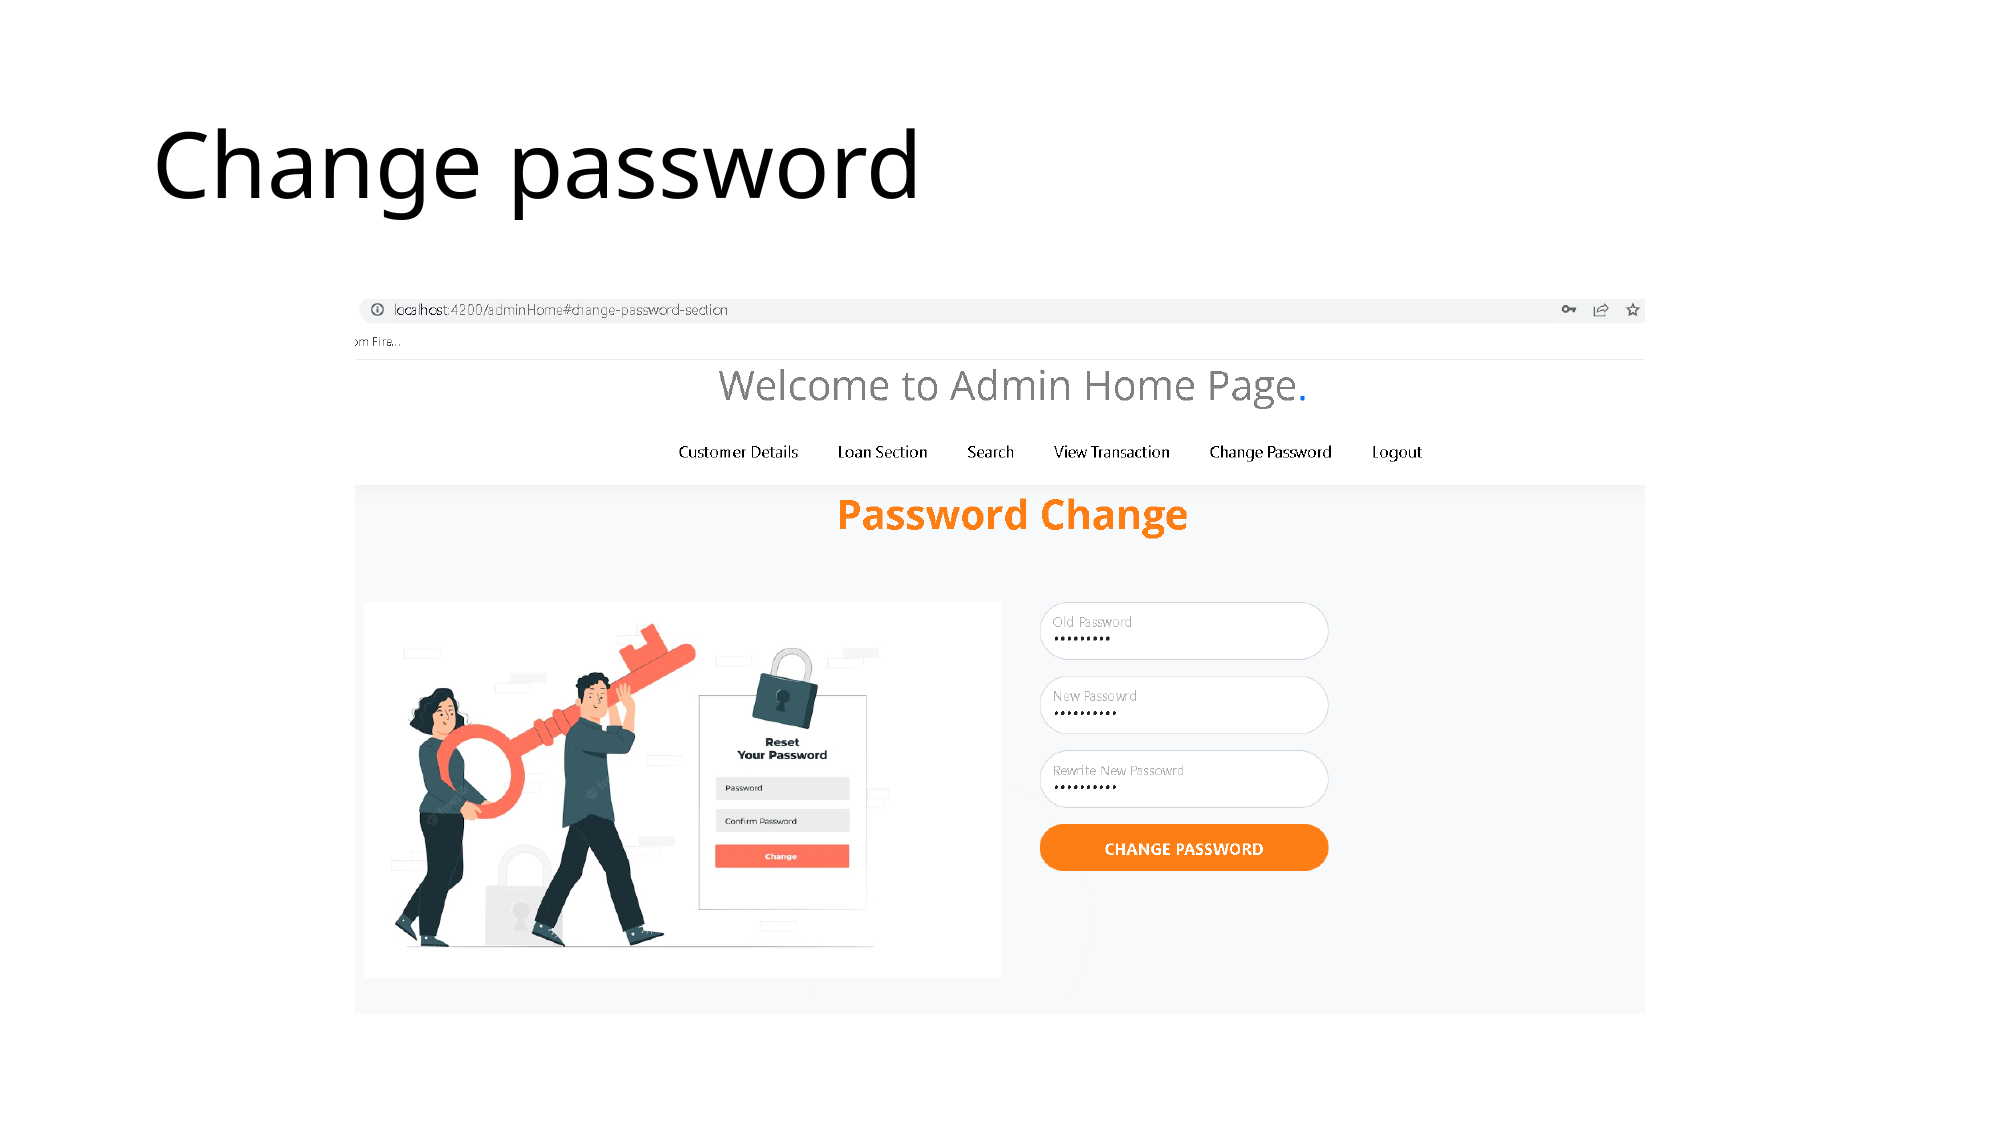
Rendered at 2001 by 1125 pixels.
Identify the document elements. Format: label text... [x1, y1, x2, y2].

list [355, 299, 1645, 1014]
title Change password [137, 59, 1863, 278]
